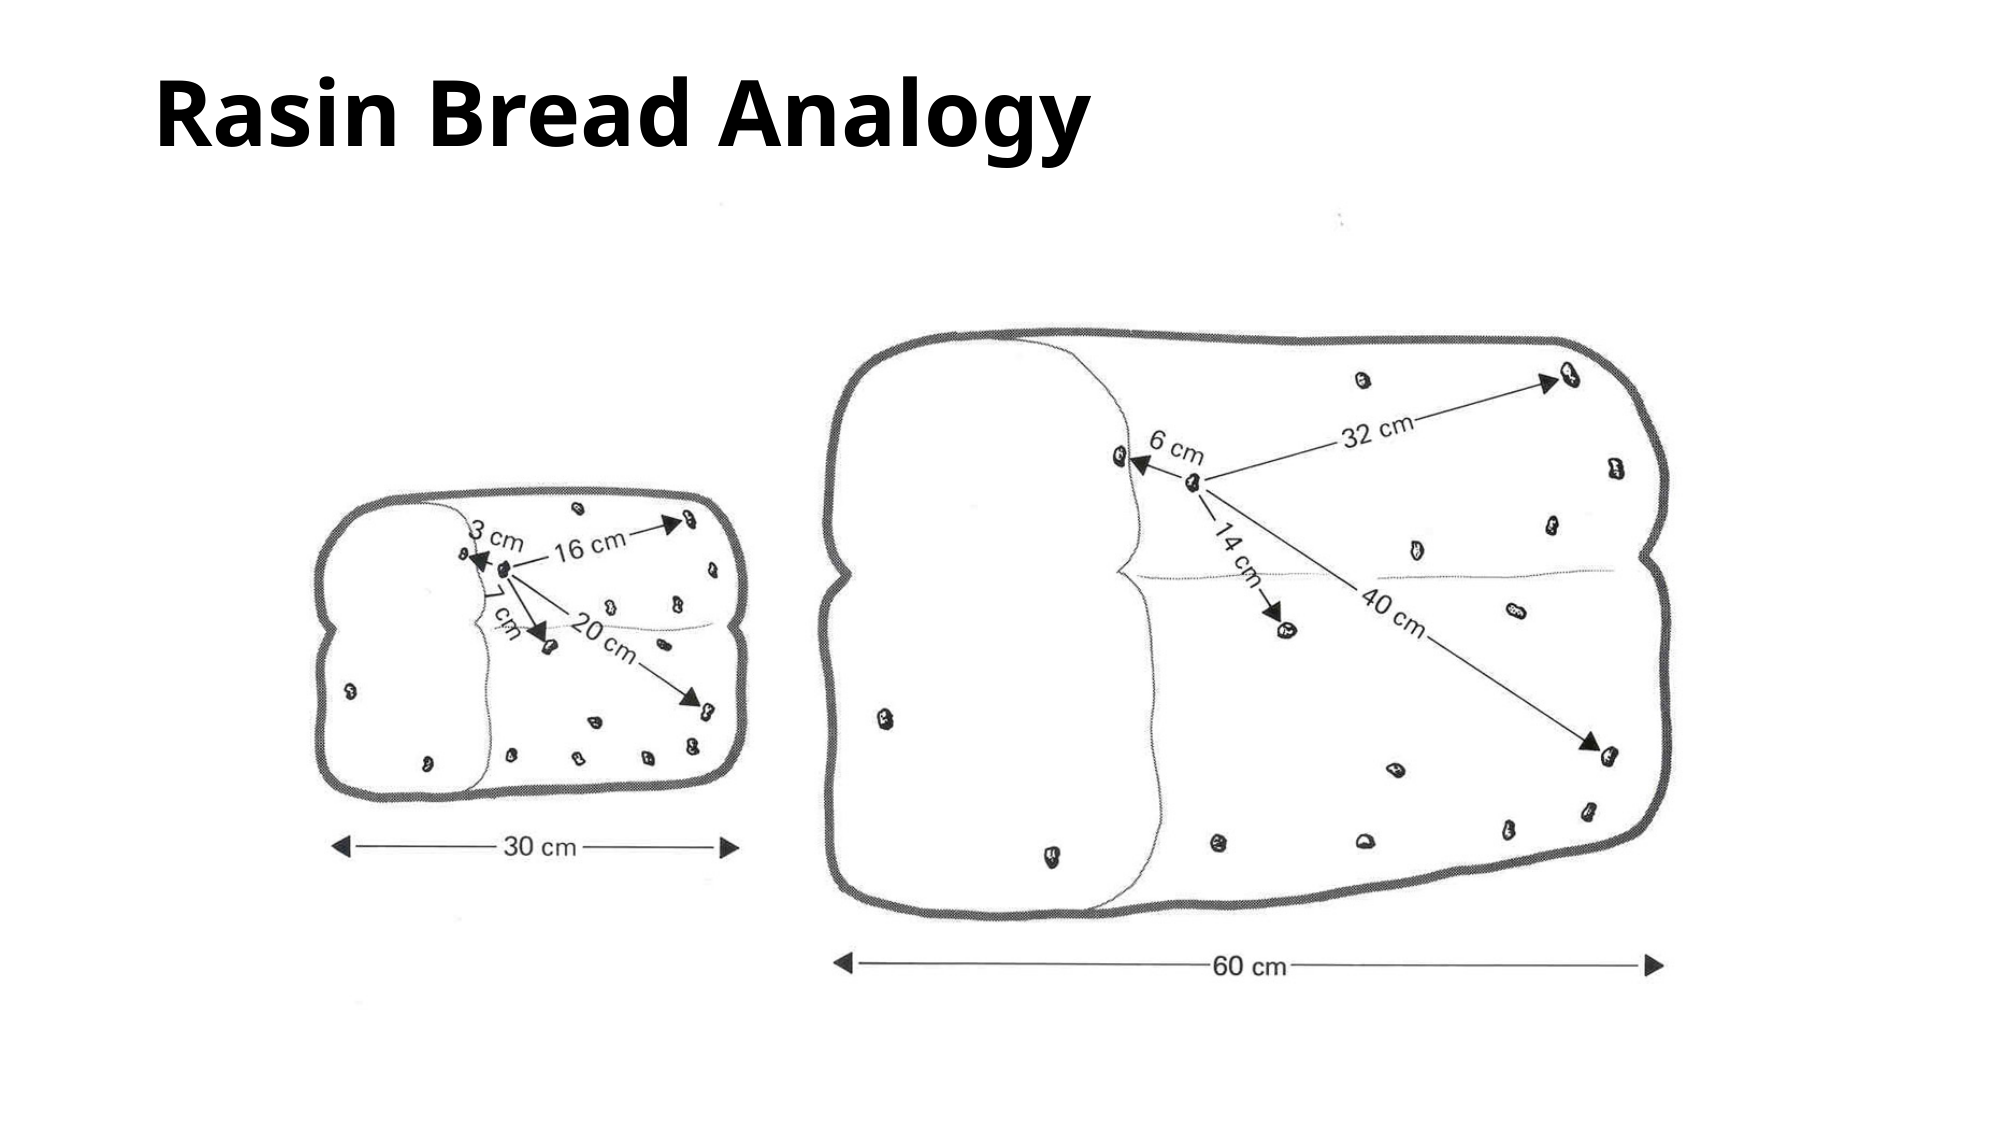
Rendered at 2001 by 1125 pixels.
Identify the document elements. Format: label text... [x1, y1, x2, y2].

text_box Rasin Bread Analogy [137, 59, 1863, 278]
picture [264, 192, 1715, 1125]
